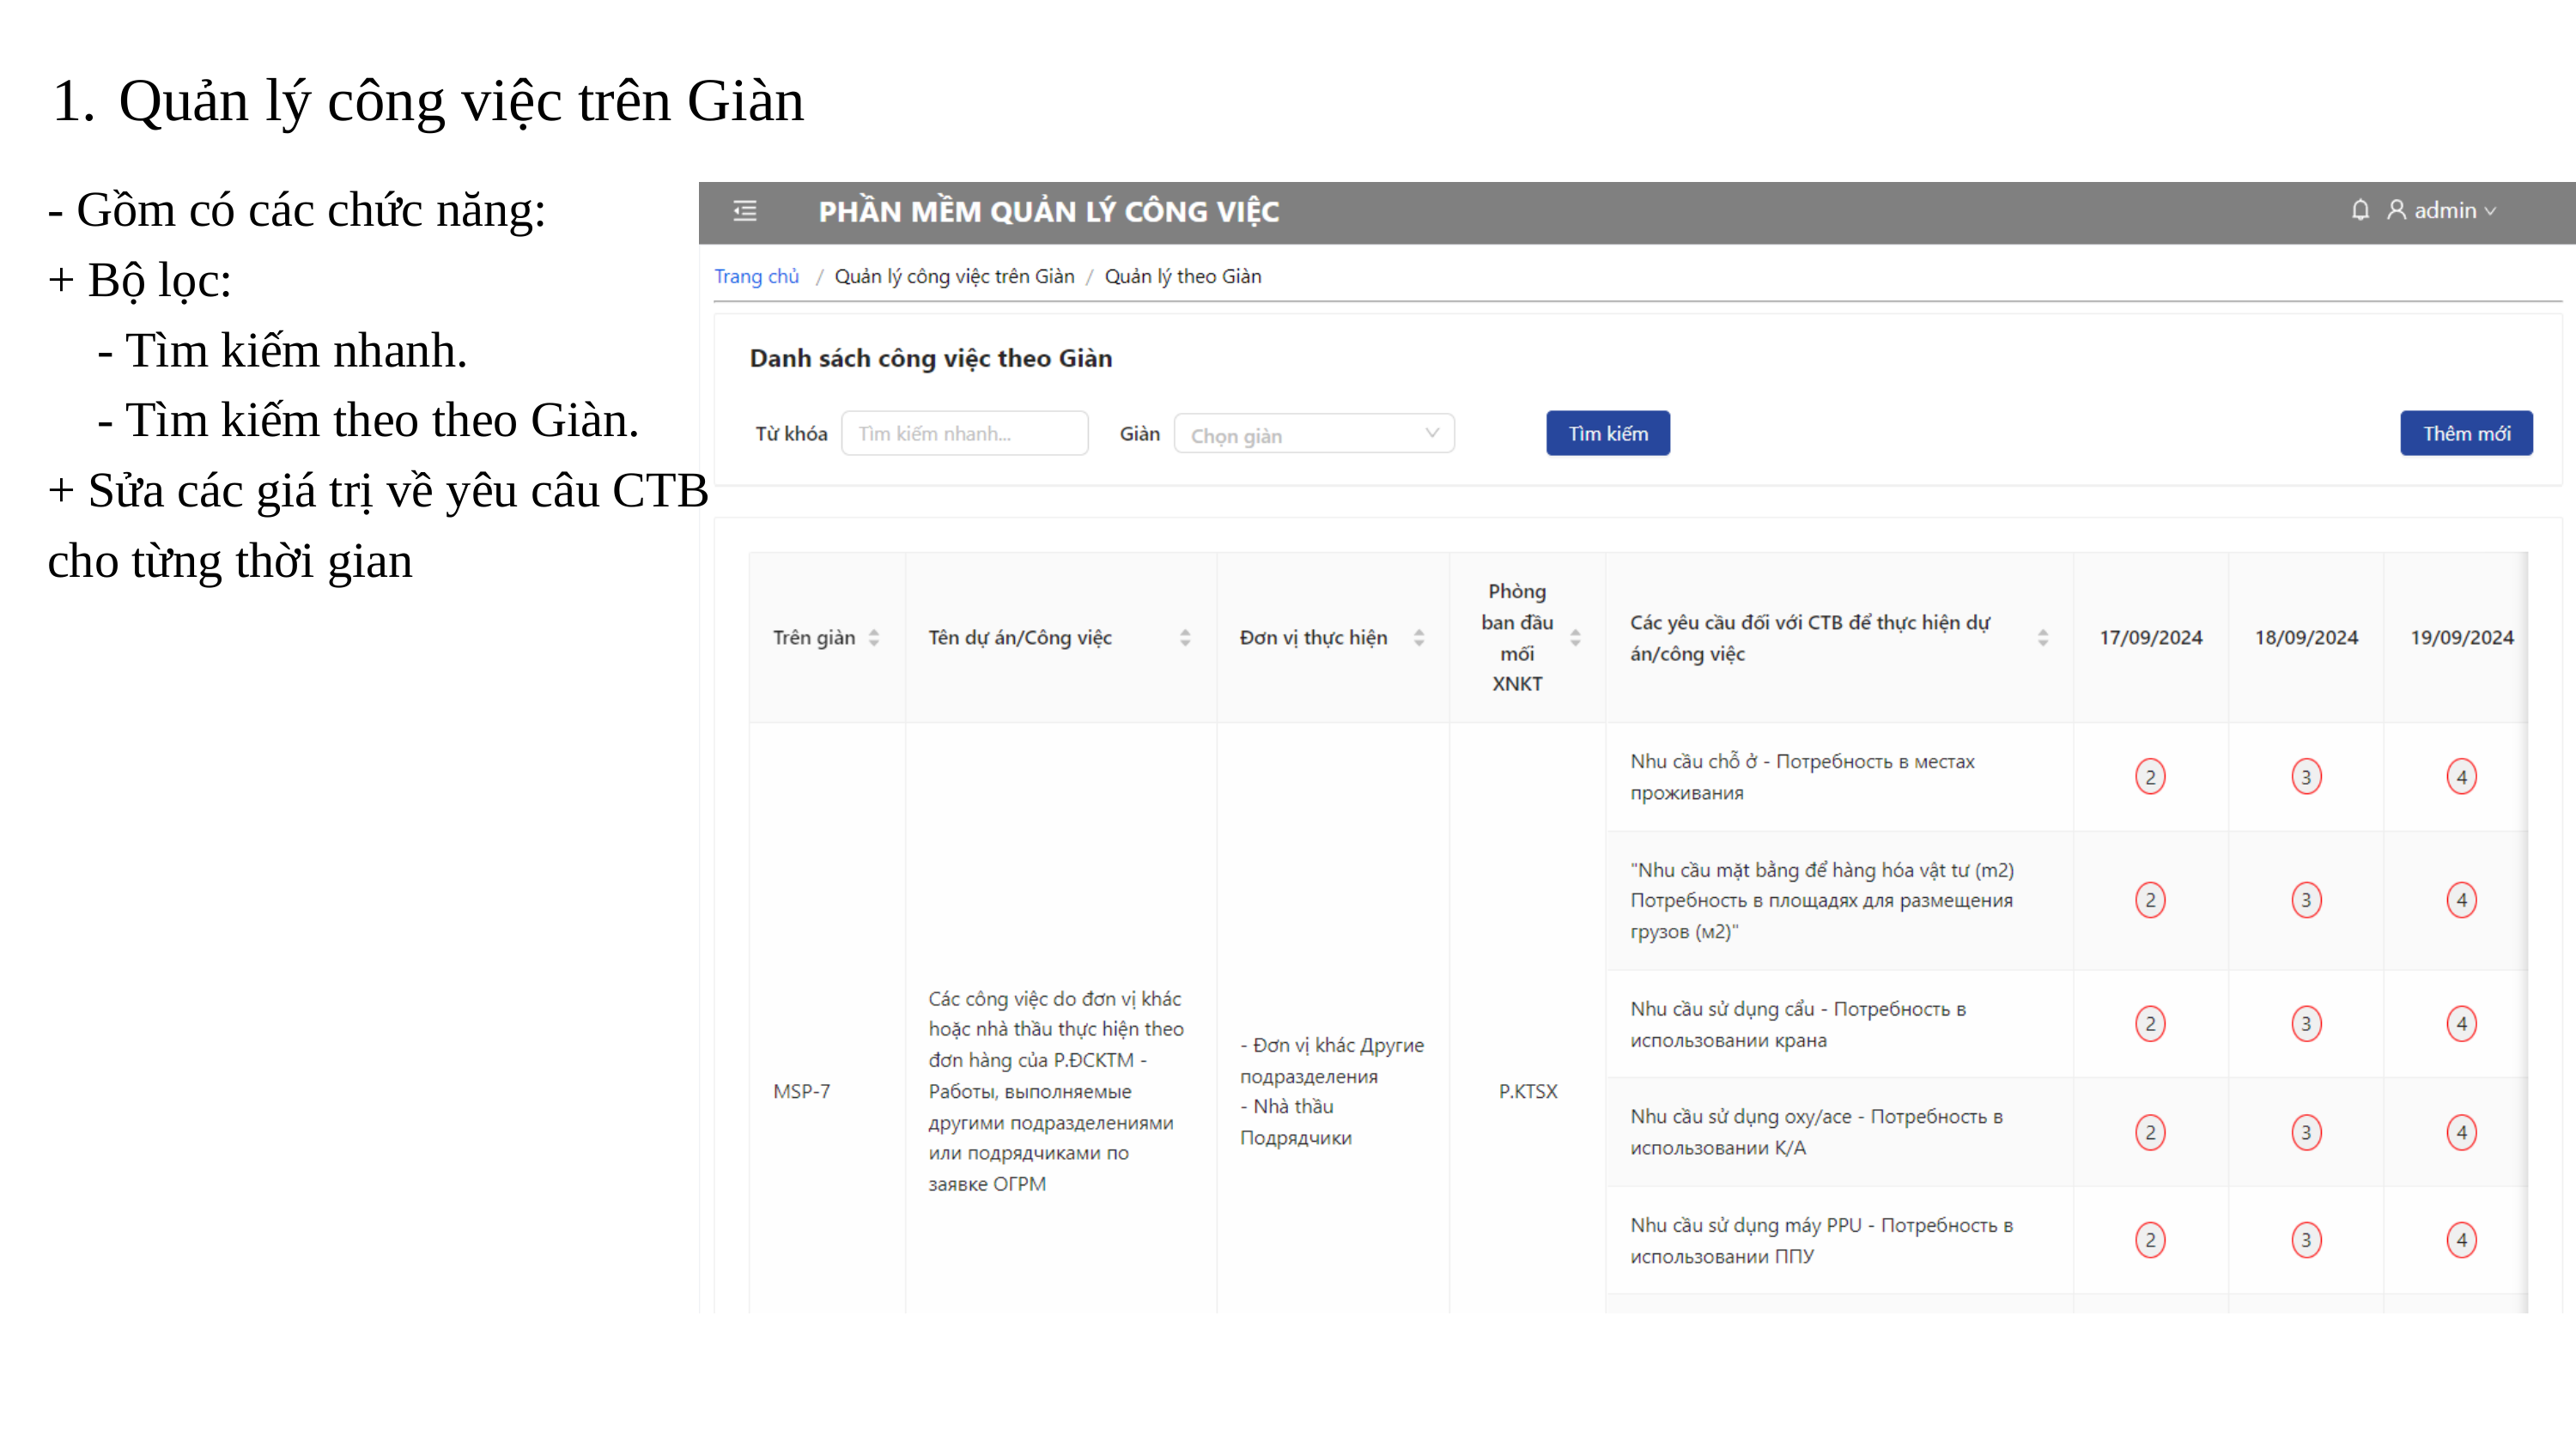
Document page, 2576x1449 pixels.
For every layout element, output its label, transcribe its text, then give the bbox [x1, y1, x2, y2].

text_box [698, 182, 2576, 1313]
text_box Quản lý công việc trên Giàn [0, 47, 946, 218]
text_box - Gồm có các chức năng: + Bộ lọc: - Tìm kiếm nhanh. - Tìm kiếm theo theo Giàn. + Sửa các giá trị về yêu câu CTB cho từng thời gian [47, 218, 736, 587]
